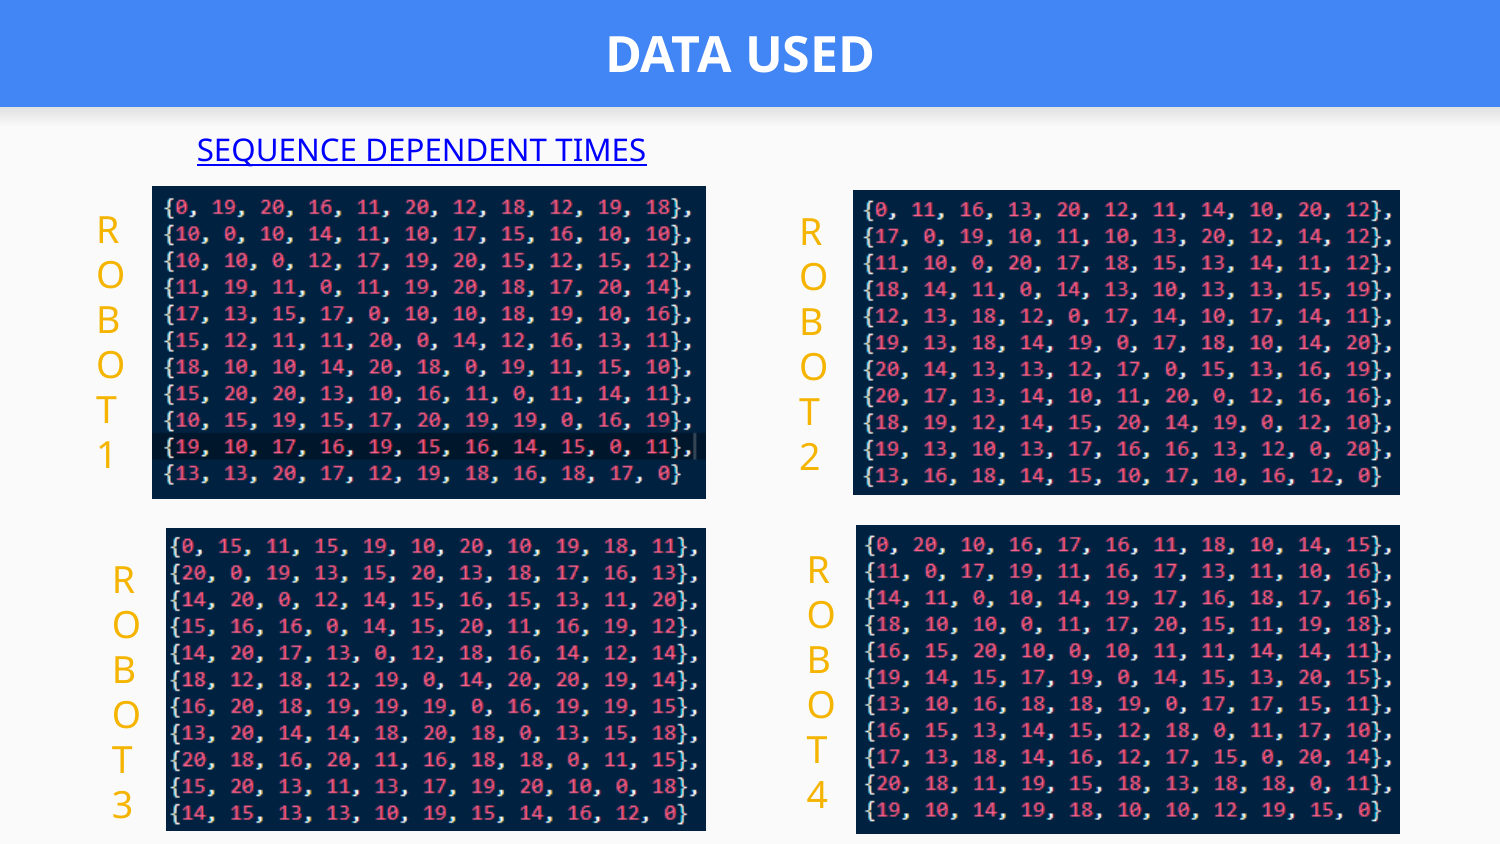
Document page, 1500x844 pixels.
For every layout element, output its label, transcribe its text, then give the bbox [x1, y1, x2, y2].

picture [165, 528, 706, 831]
title DATA USED [16, 2, 1464, 102]
text_box SEQUENCE DEPENDENT TIMES [0, 115, 844, 183]
picture [856, 524, 1400, 834]
text_box R O B O T 1 [80, 190, 137, 491]
text_box R O B O T 3 [96, 540, 153, 841]
text_box R O B O T 4 [791, 530, 847, 831]
picture [151, 185, 706, 499]
text_box R O B O T 2 [784, 192, 840, 493]
picture [853, 189, 1400, 496]
